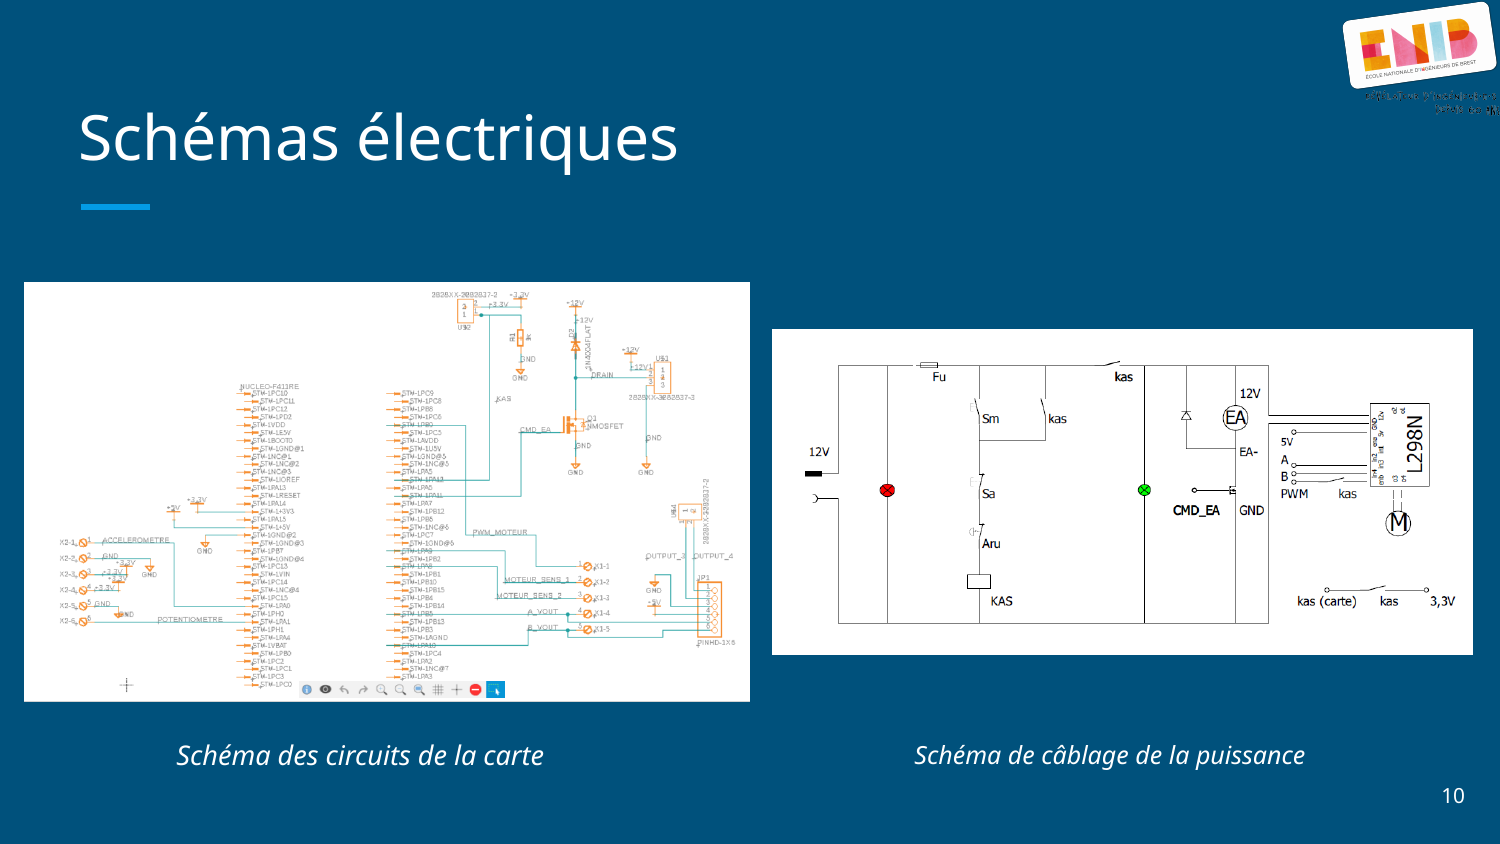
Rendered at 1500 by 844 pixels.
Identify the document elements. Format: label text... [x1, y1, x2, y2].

slide_number ‹#› [1389, 764, 1480, 830]
text_box Schéma de câblage de la puissance [830, 724, 1390, 785]
picture [773, 330, 1472, 654]
picture [1343, 2, 1496, 77]
picture [25, 283, 749, 701]
text_box Schéma des circuits de la carte [84, 723, 637, 786]
title Schémas électriques [63, 75, 1437, 188]
